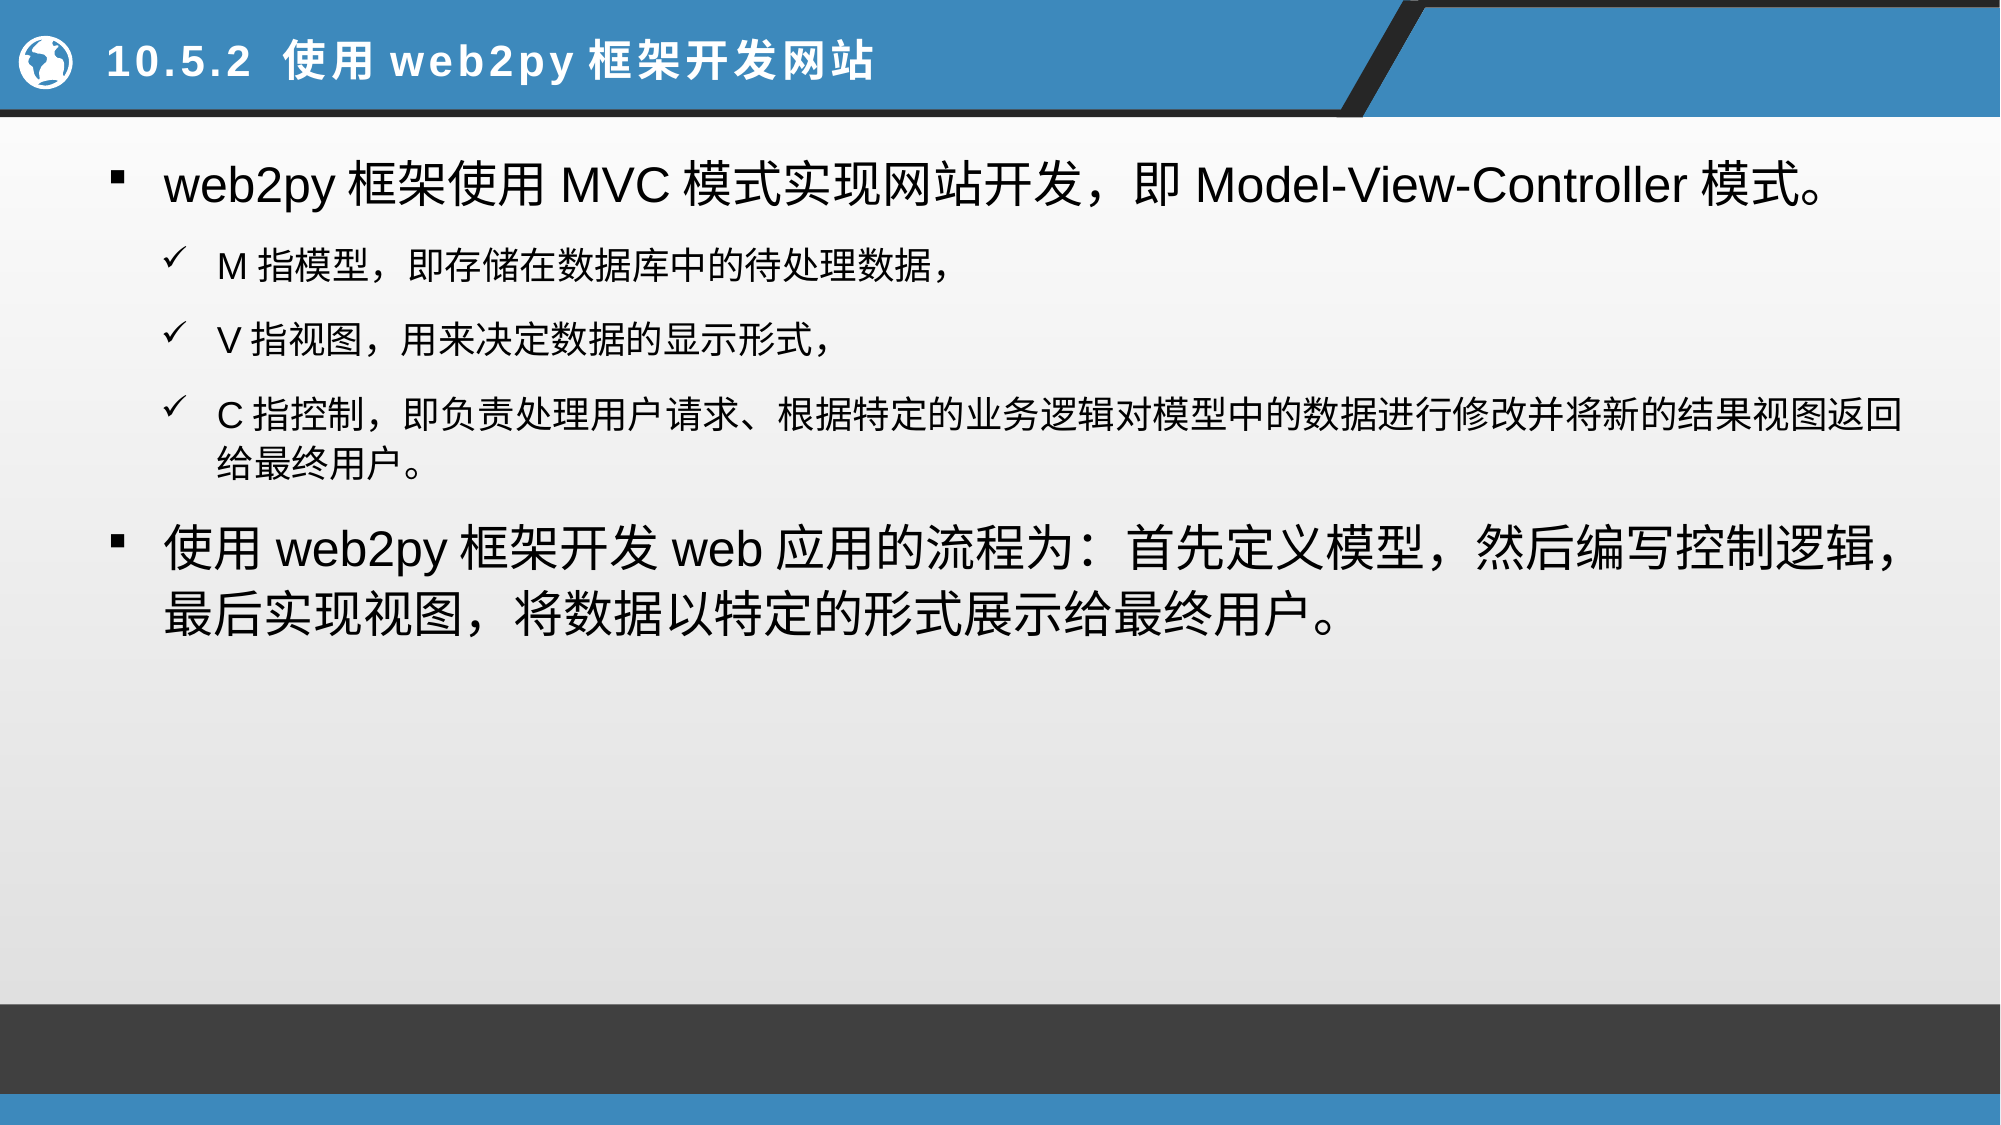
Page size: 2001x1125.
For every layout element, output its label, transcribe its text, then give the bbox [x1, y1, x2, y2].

title 10.5.2 使用web2py框架开发网站 [90, 0, 977, 146]
list web2py框架使用MVC模式实现网站开发，即Model-View-Controller模式。 M指模型，即存储在数据库中的待处理数据， V指视图，用来决定数据的显示形式， C指控制，即负责处理用户请求、根据特定的业务逻辑对模型中的数据进行修改并将新的结果视图返回给最终用户。 使用web2py框架开发web应用的流程为：首先定义模型，然后编写控制逻辑，最后实现视图，将数据以特定的形式展示给最终用户。 [90, 146, 1921, 976]
